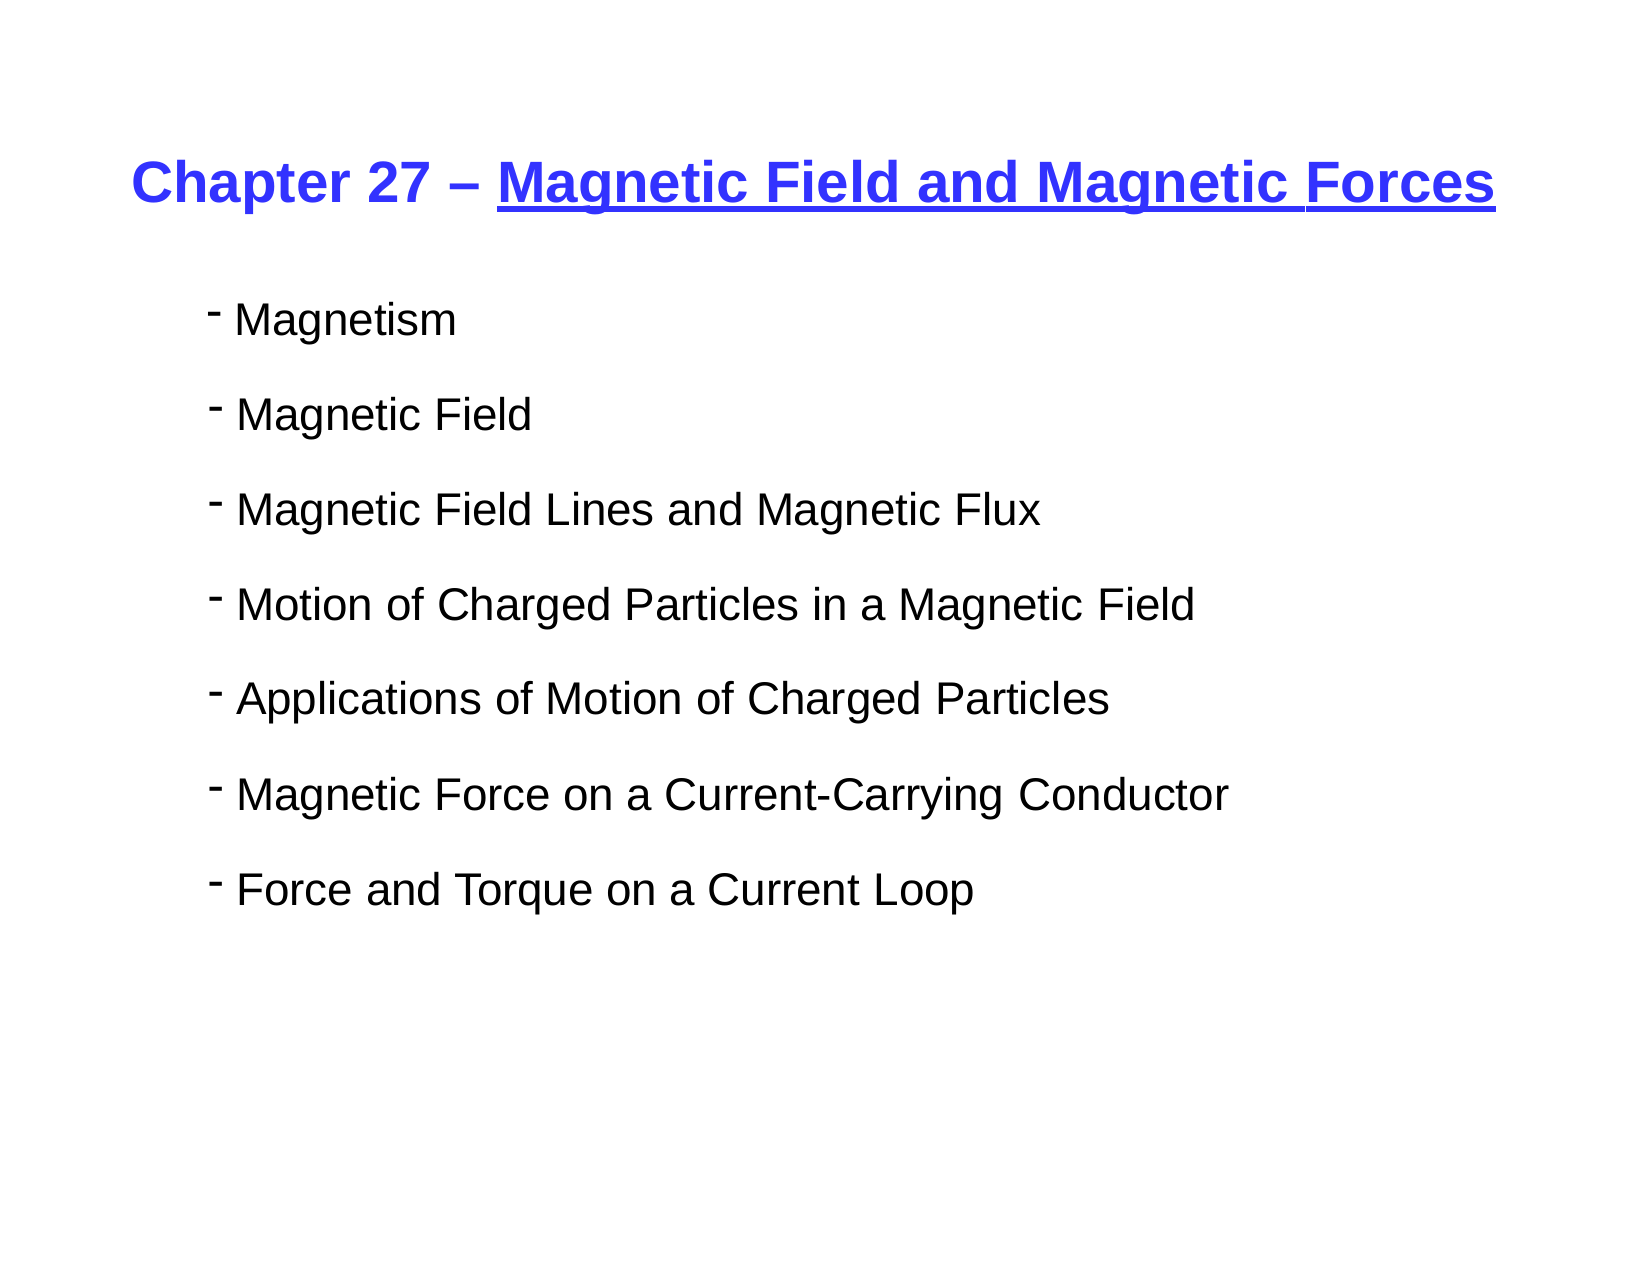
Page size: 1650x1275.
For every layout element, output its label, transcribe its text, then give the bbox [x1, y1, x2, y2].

title Chapter 27 – Magnetic Field and Magnetic Forces [129, 142, 1504, 358]
text_box Magnetism Magnetic Field Magnetic Field Lines and Magnetic Flux Motion of Charged Particles in a Magnetic Field Applications of Motion of Charged Particles Magnetic Force on a Current-Carrying Conductor Force and Torque on a Current Loop [204, 287, 1236, 915]
